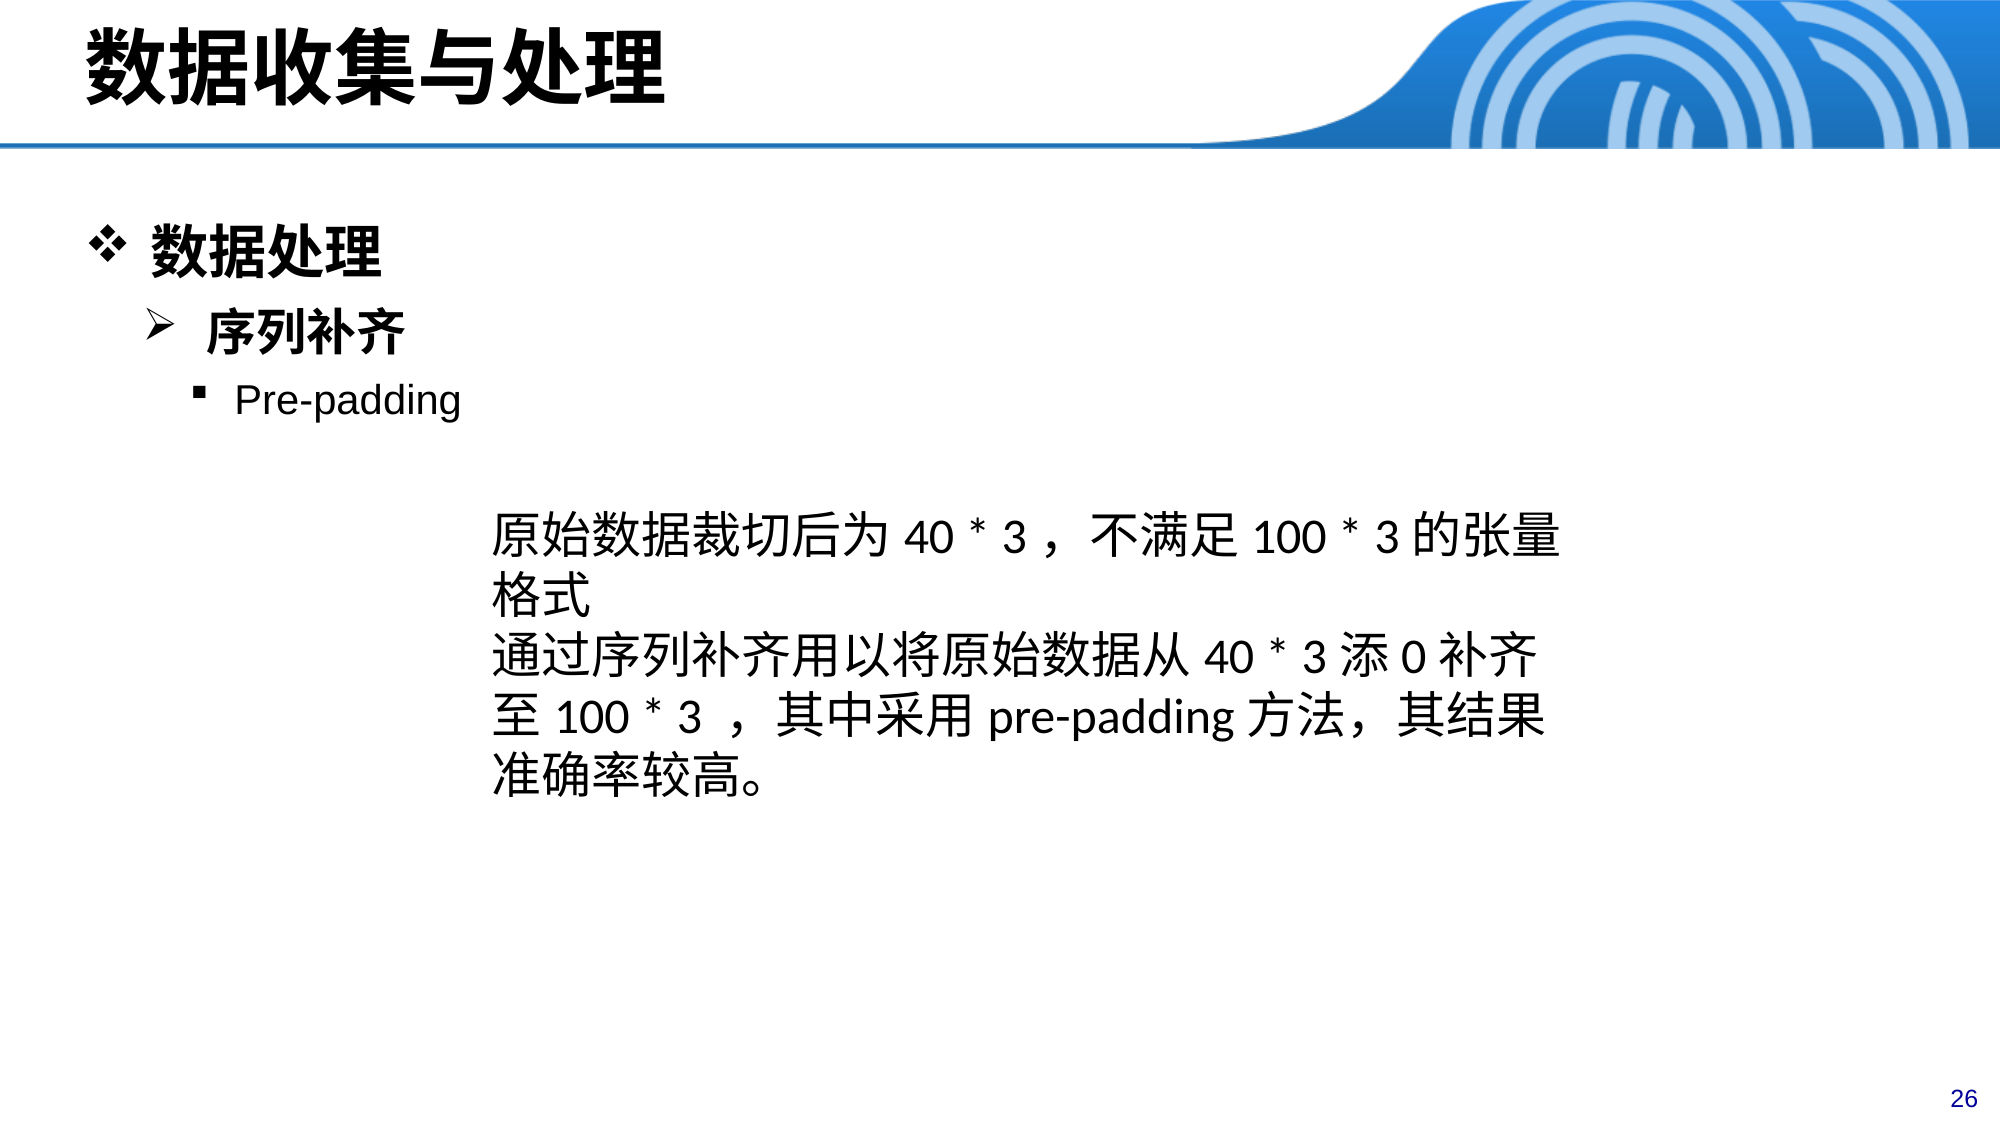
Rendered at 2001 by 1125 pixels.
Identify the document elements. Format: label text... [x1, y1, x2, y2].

picture [0, 0, 2000, 149]
text_box 原始数据裁切后为40 * 3，不满足100 * 3的张量格式 通过序列补齐用以将原始数据从40 * 3添0补齐至100 * 3 ，其中采用pre-padding方法，其结果准确率较高。 [477, 496, 1580, 812]
list 数据处理 序列补齐 Pre-padding [69, 172, 1936, 1071]
title 数据收集与处理 [69, 19, 1936, 126]
